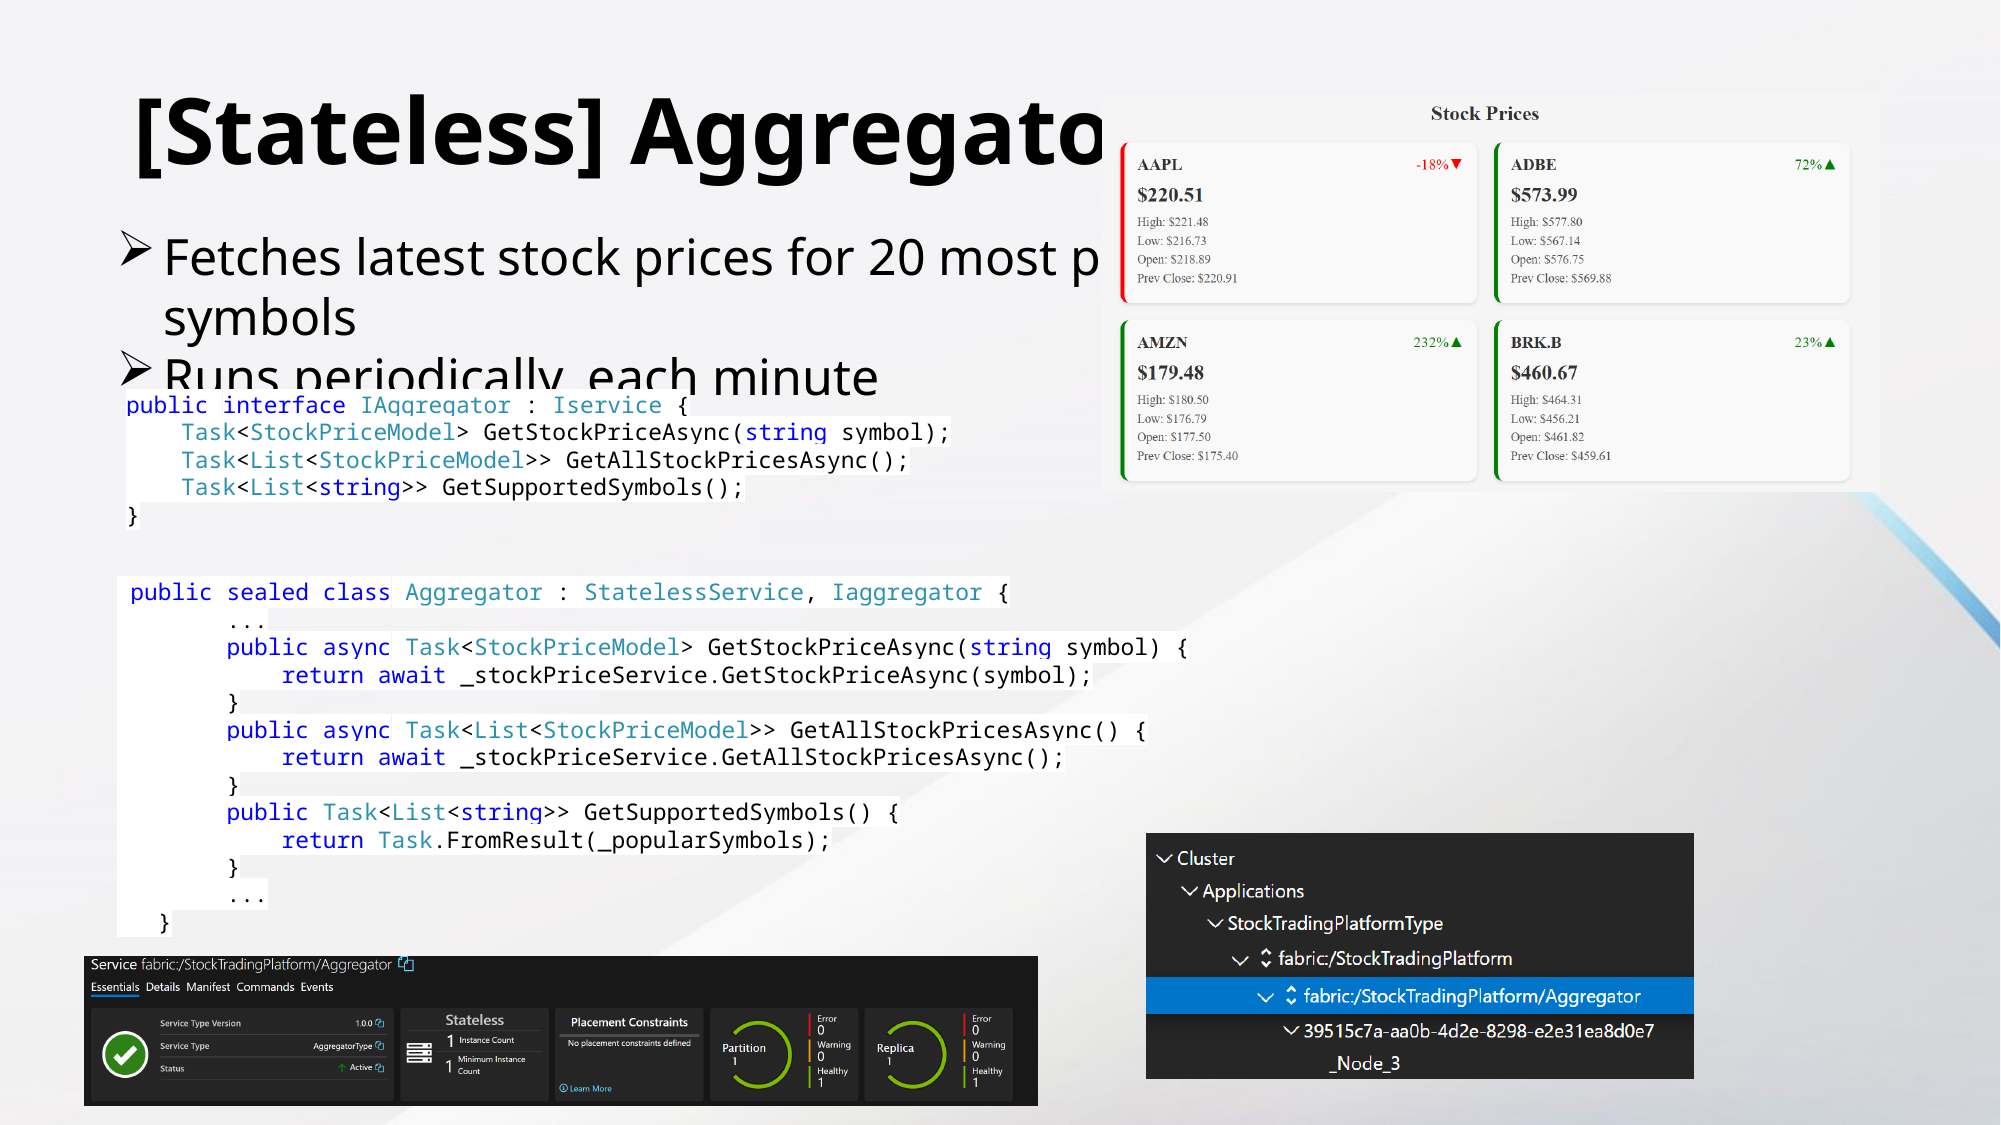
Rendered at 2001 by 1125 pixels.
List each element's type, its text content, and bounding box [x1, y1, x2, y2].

picture [0, 0, 2001, 1125]
text_box Fetches latest stock prices for 20 most popular symbols Runs periodically, each minute [101, 217, 1101, 413]
text_box public interface IAggregator : Iservice { Task<StockPriceModel> GetStockPriceAsync(string symbol); Task<List<StockPriceModel>> GetAllStockPricesAsync(); Task<List<string>> GetSupportedSymbols(); } [111, 382, 978, 535]
text_box [Stateless] Aggregator [133, 85, 1220, 185]
text_box public sealed class Aggregator : StatelessService, Iaggregator { ... public async Task<StockPriceModel> GetStockPriceAsync(string symbol) { return await _stockPriceService.GetStockPriceAsync(symbol); } public async Task<List<StockPriceModel>> GetAllStockPricesAsync() { return await _stockPriceService.GetAllStockPricesAsync(); } public Task<List<string>> GetSupportedSymbols() { return Task.FromResult(_popularSymbols); } ... } [101, 570, 1240, 943]
